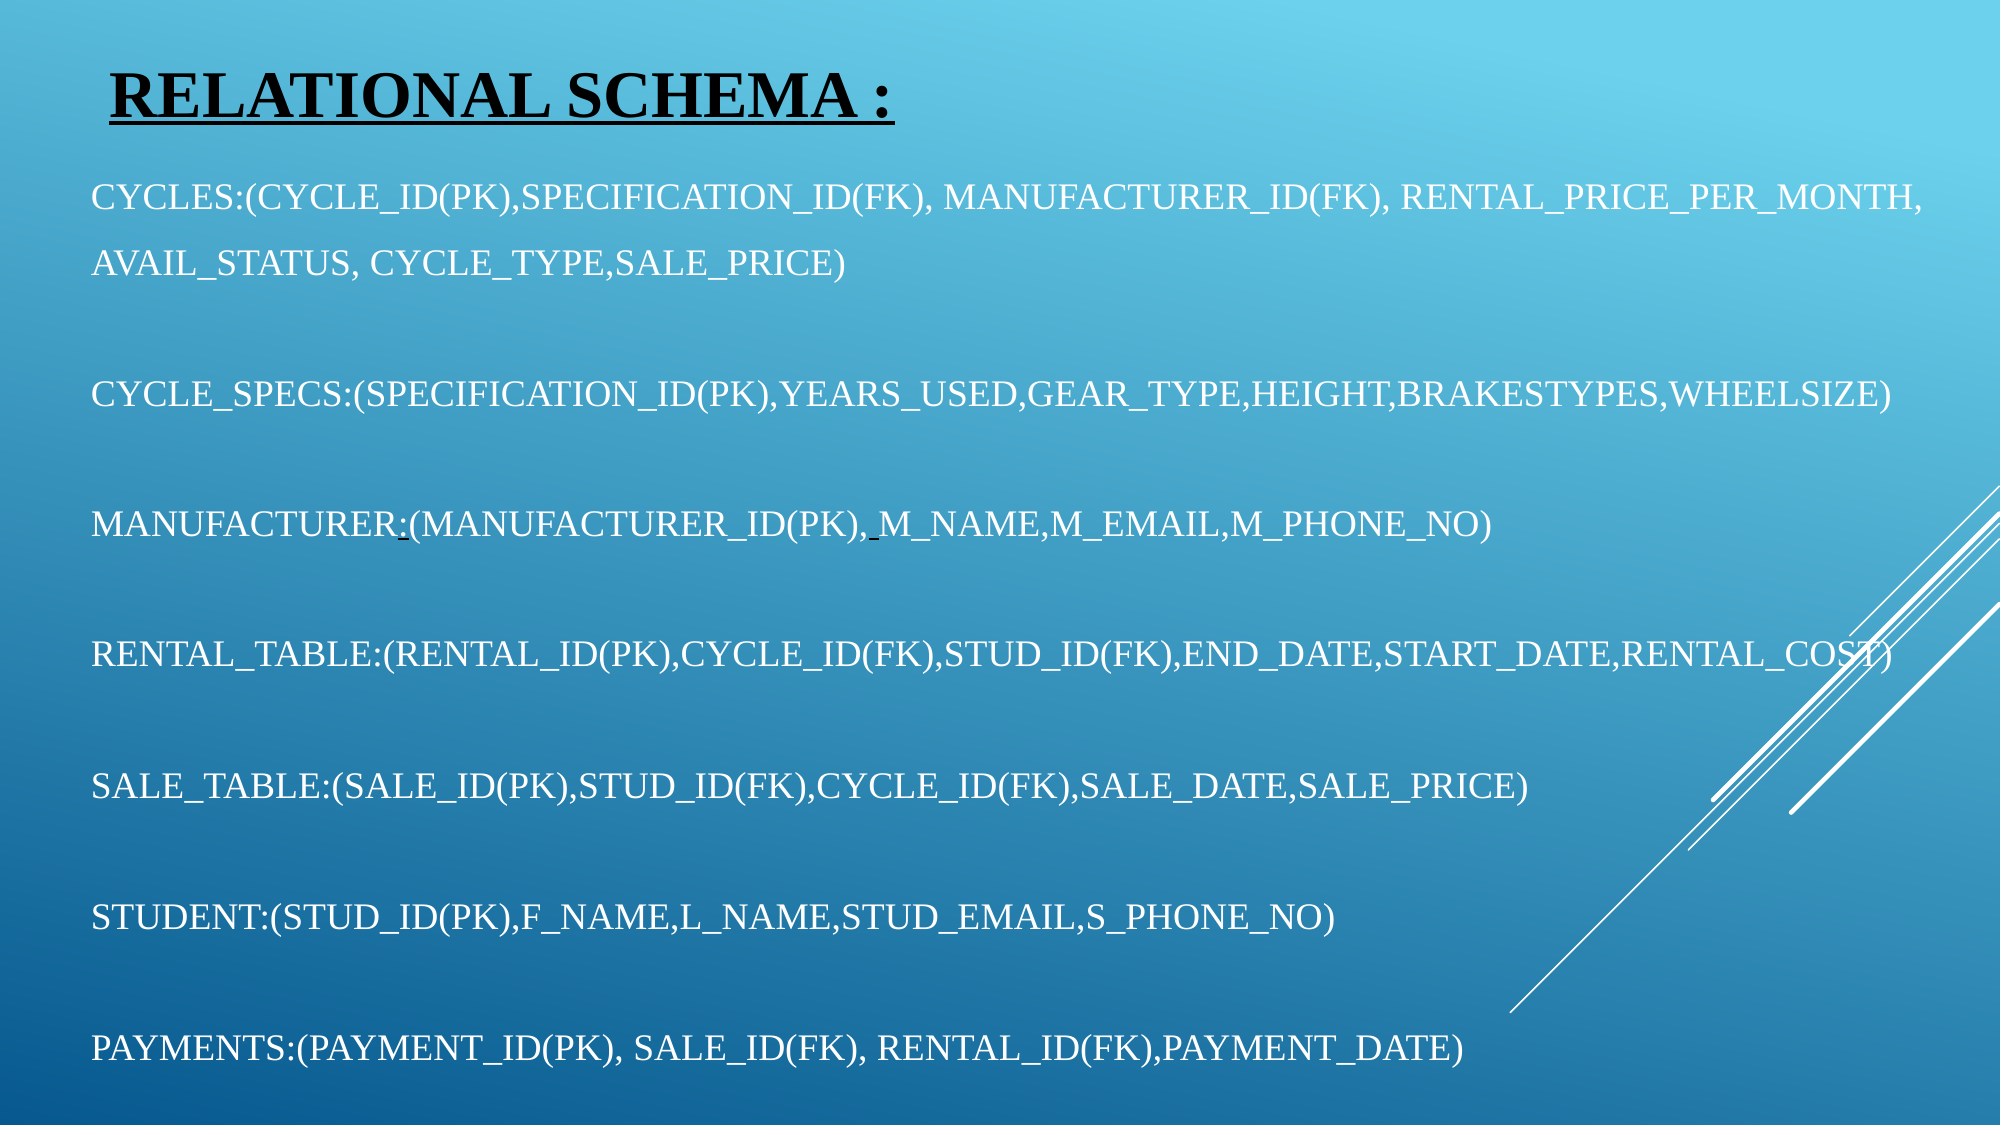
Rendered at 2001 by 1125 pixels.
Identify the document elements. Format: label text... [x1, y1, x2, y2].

text_box RELATIONAL SCHEMA : [94, 37, 1286, 139]
text_box CYCLES:(CYCLE_ID(PK),SPECIFICATION_ID(FK), MANUFACTURER_ID(FK), RENTAL_PRICE_PER_MONTH, AVAIL_STATUS, CYCLE_TYPE,SALE_PRICE) CYCLE_SPECS:(SPECIFICATION_ID(PK),YEARS_USED,GEAR_TYPE,HEIGHT,BRAKESTYPES,WHEELSIZE) MANUFACTURER:(MANUFACTURER_ID(PK), M_NAME,M_EMAIL,M_PHONE_NO) RENTAL_TABLE:(RENTAL_ID(PK),CYCLE_ID(FK),STUD_ID(FK),END_DATE,START_DATE,RENTAL_COST) SALE_TABLE:(SALE_ID(PK),STUD_ID(FK),CYCLE_ID(FK),SALE_DATE,SALE_PRICE) STUDENT:(STUD_ID(PK),F_NAME,L_NAME,STUD_EMAIL,S_PHONE_NO) PAYMENTS:(PAYMENT_ID(PK), SALE_ID(FK), RENTAL_ID(FK),PAYMENT_DATE) [0, 160, 2000, 1125]
